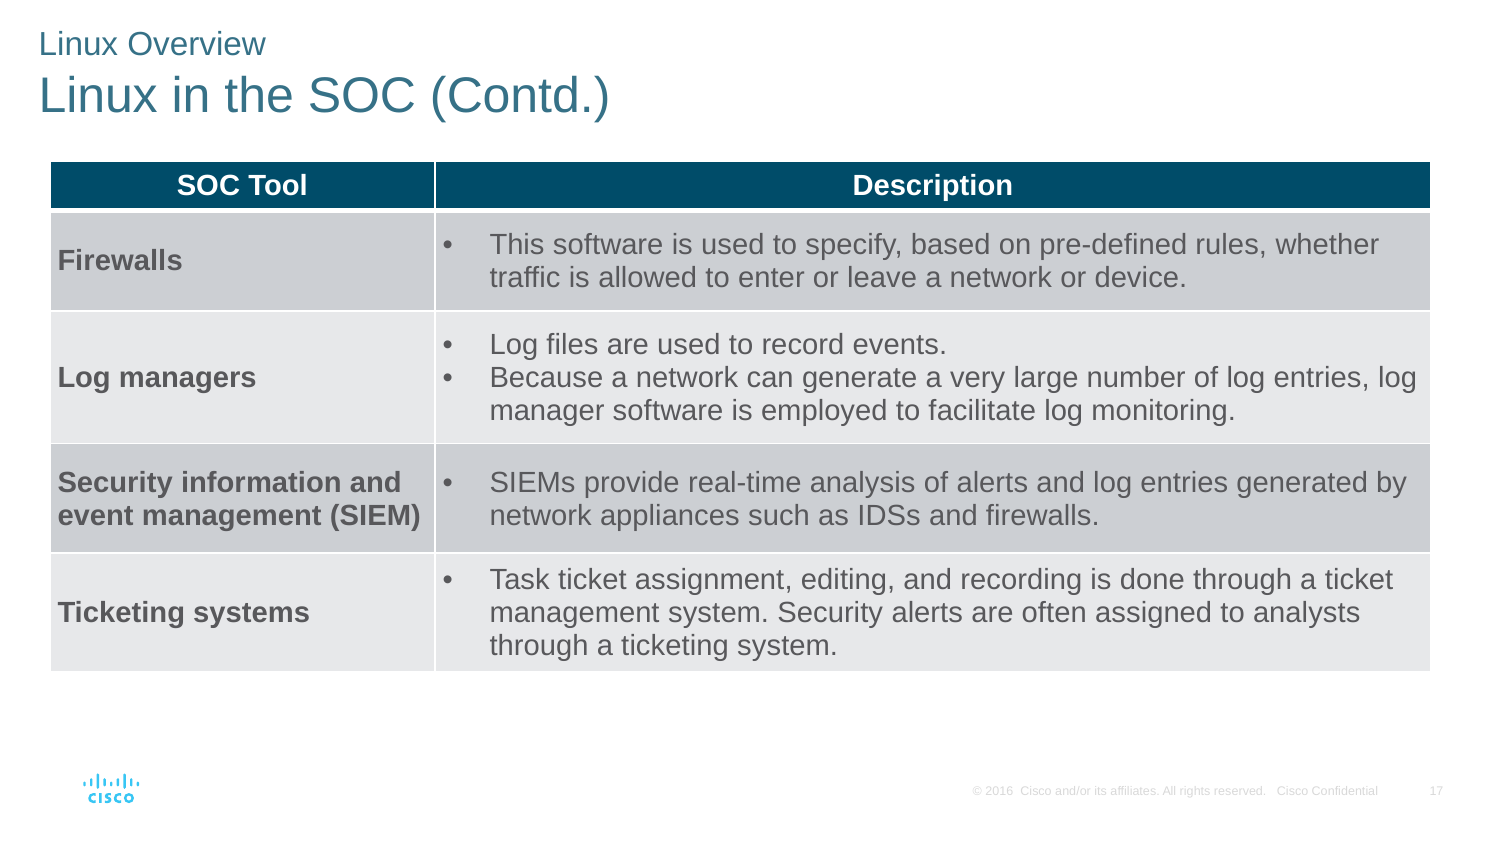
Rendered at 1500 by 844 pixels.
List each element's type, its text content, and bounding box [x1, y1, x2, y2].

table_cell This software is used to specify, based on pre-defined rules, whether traffic is allowed to enter or leave a network or device. [436, 213, 1430, 310]
table_cell Task ticket assignment, editing, and recording is done through a ticket management system. Security alerts are often assigned to analysts through a ticketing system. [436, 554, 1430, 671]
table_cell Log managers [51, 312, 434, 443]
table_cell Firewalls [51, 213, 434, 310]
table_header Description [436, 162, 1430, 208]
table_cell Log files are used to record events. Because a network can generate a very large number of log entries, log manager software is employed to facilitate log monitoring. [436, 312, 1430, 443]
table_cell Ticketing systems [51, 554, 434, 671]
table_cell SIEMs provide real-time analysis of alerts and log entries generated by network appliances such as IDSs and firewalls. [436, 444, 1430, 552]
table_cell Security information and event management (SIEM) [51, 444, 434, 552]
text_box Linux Overview Linux in the SOC (Contd.) [23, 10, 1500, 135]
table_header SOC Tool [51, 162, 434, 208]
